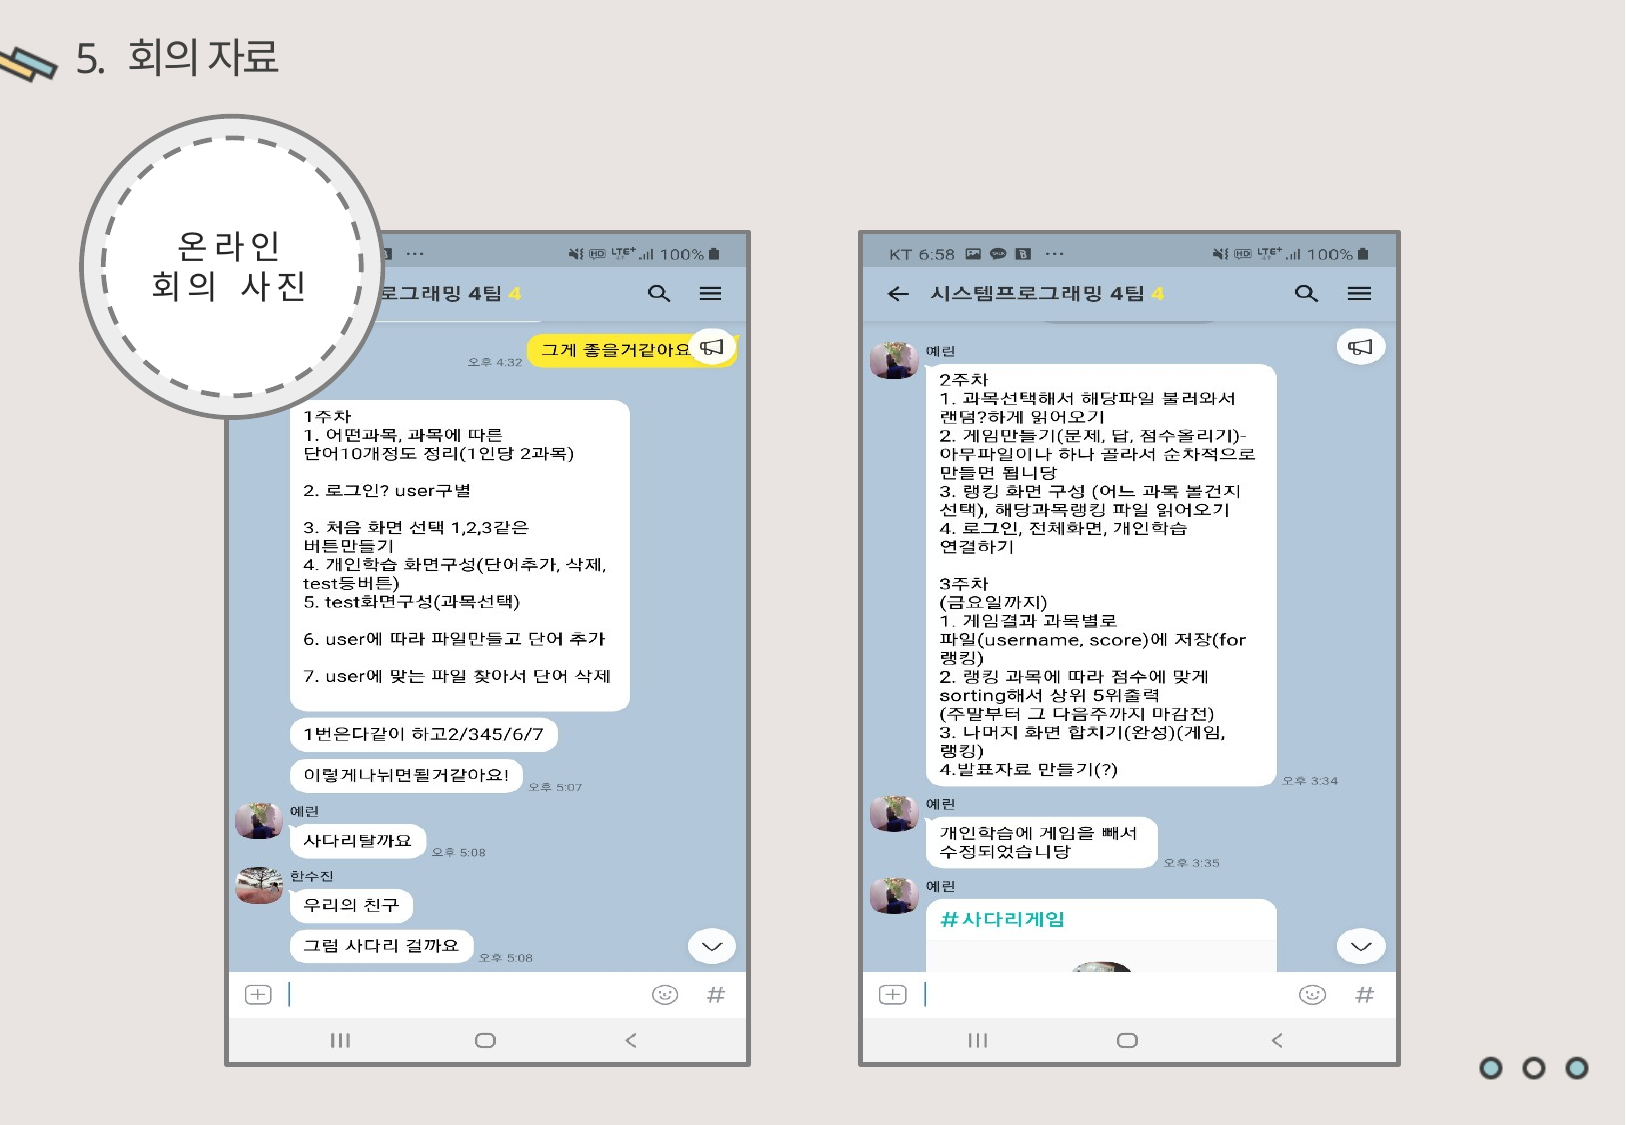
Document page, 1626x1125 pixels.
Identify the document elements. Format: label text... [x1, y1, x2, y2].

picture [0, 0, 1626, 1125]
text_box [111, 136, 353, 218]
text_box [87, 314, 228, 419]
text_box 온라인 회의 사진 [60, 218, 399, 314]
text_box 5. 회의 자료 [60, 24, 299, 89]
text_box [88, 115, 376, 218]
text_box [111, 314, 228, 397]
